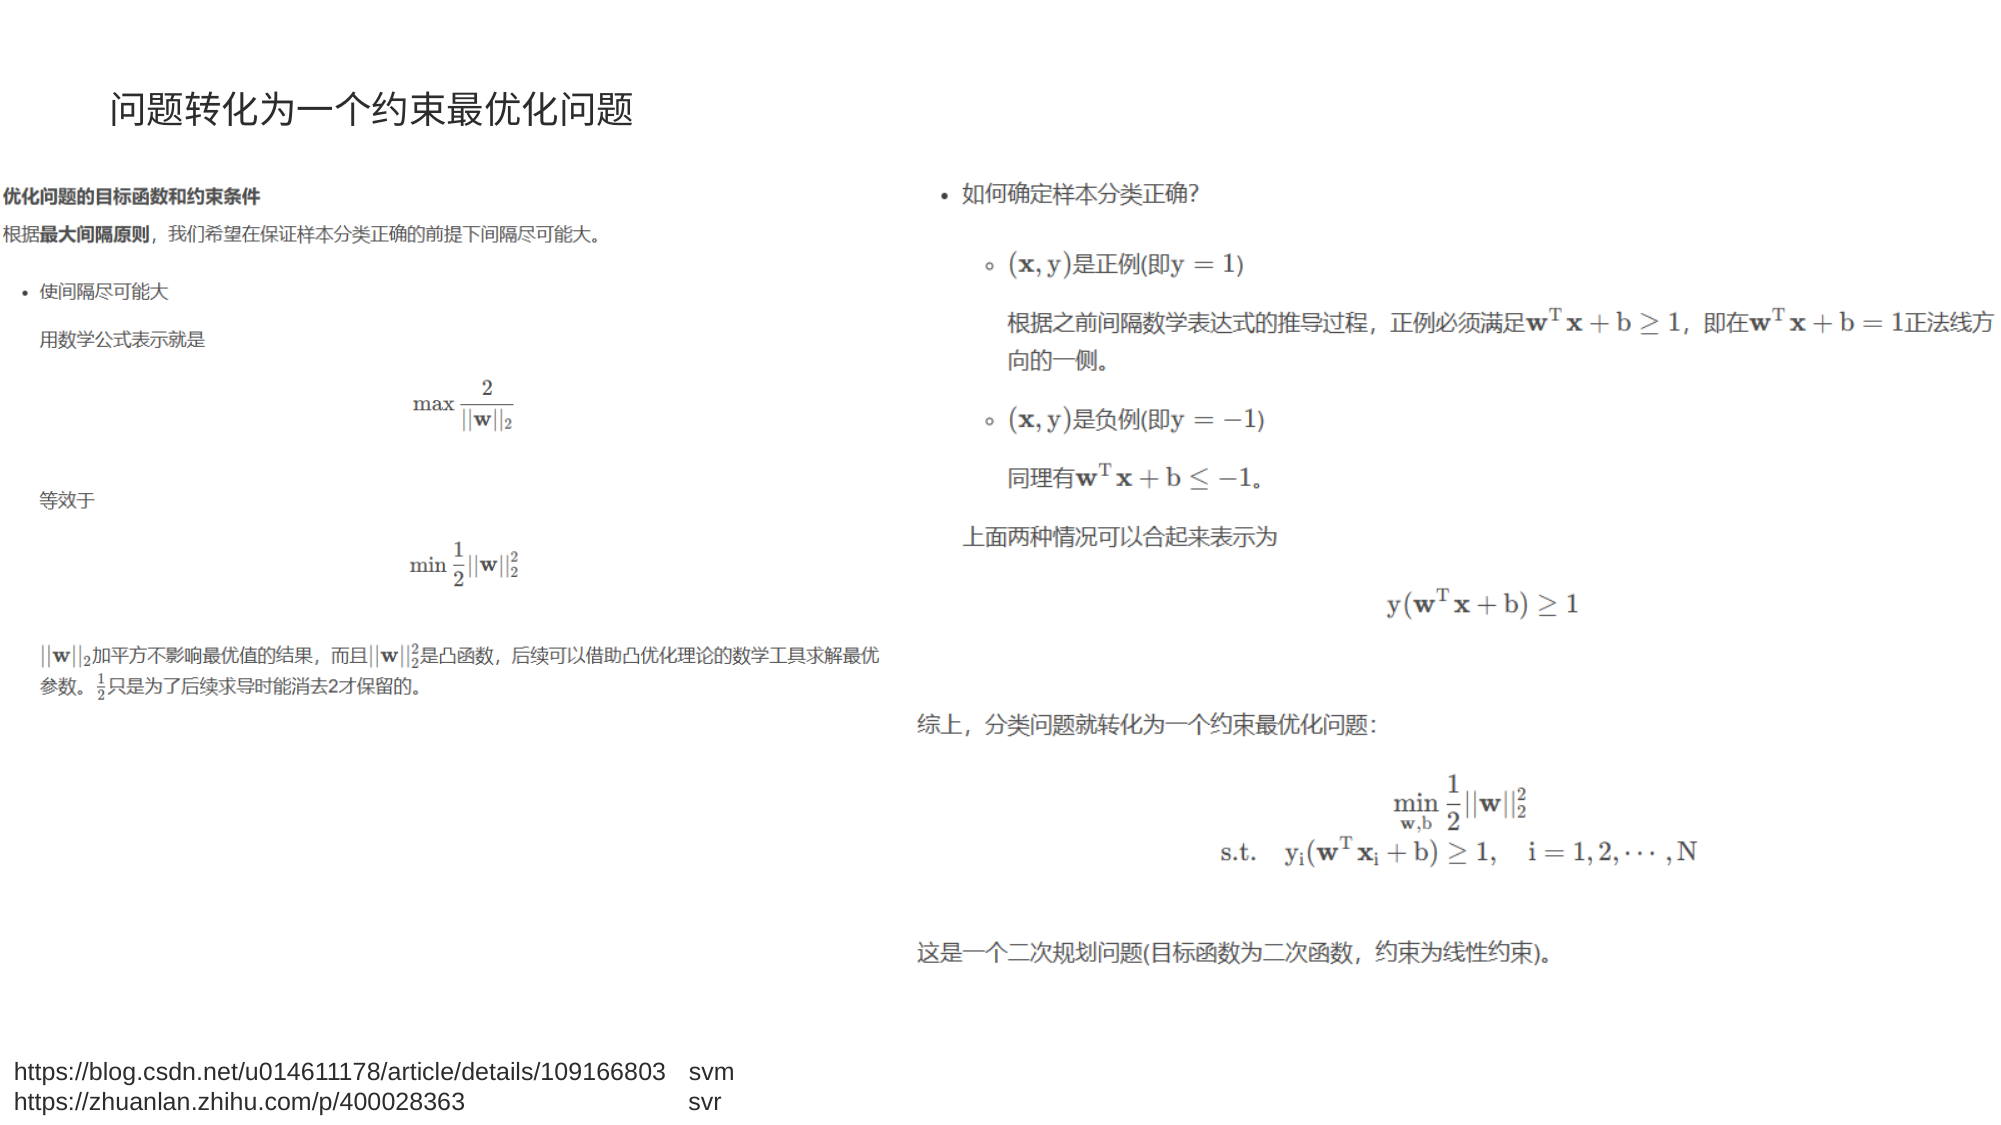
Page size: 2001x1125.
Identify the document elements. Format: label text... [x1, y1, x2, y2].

text_box 问题转化为一个约束最优化问题 [94, 78, 1785, 139]
picture [0, 173, 886, 711]
text_box https://blog.csdn.net/u014611178/article/details/109166803 svm https://zhuanlan.zhihu.com/p/400028363 svr [0, 1047, 1268, 1123]
picture [909, 173, 2000, 978]
